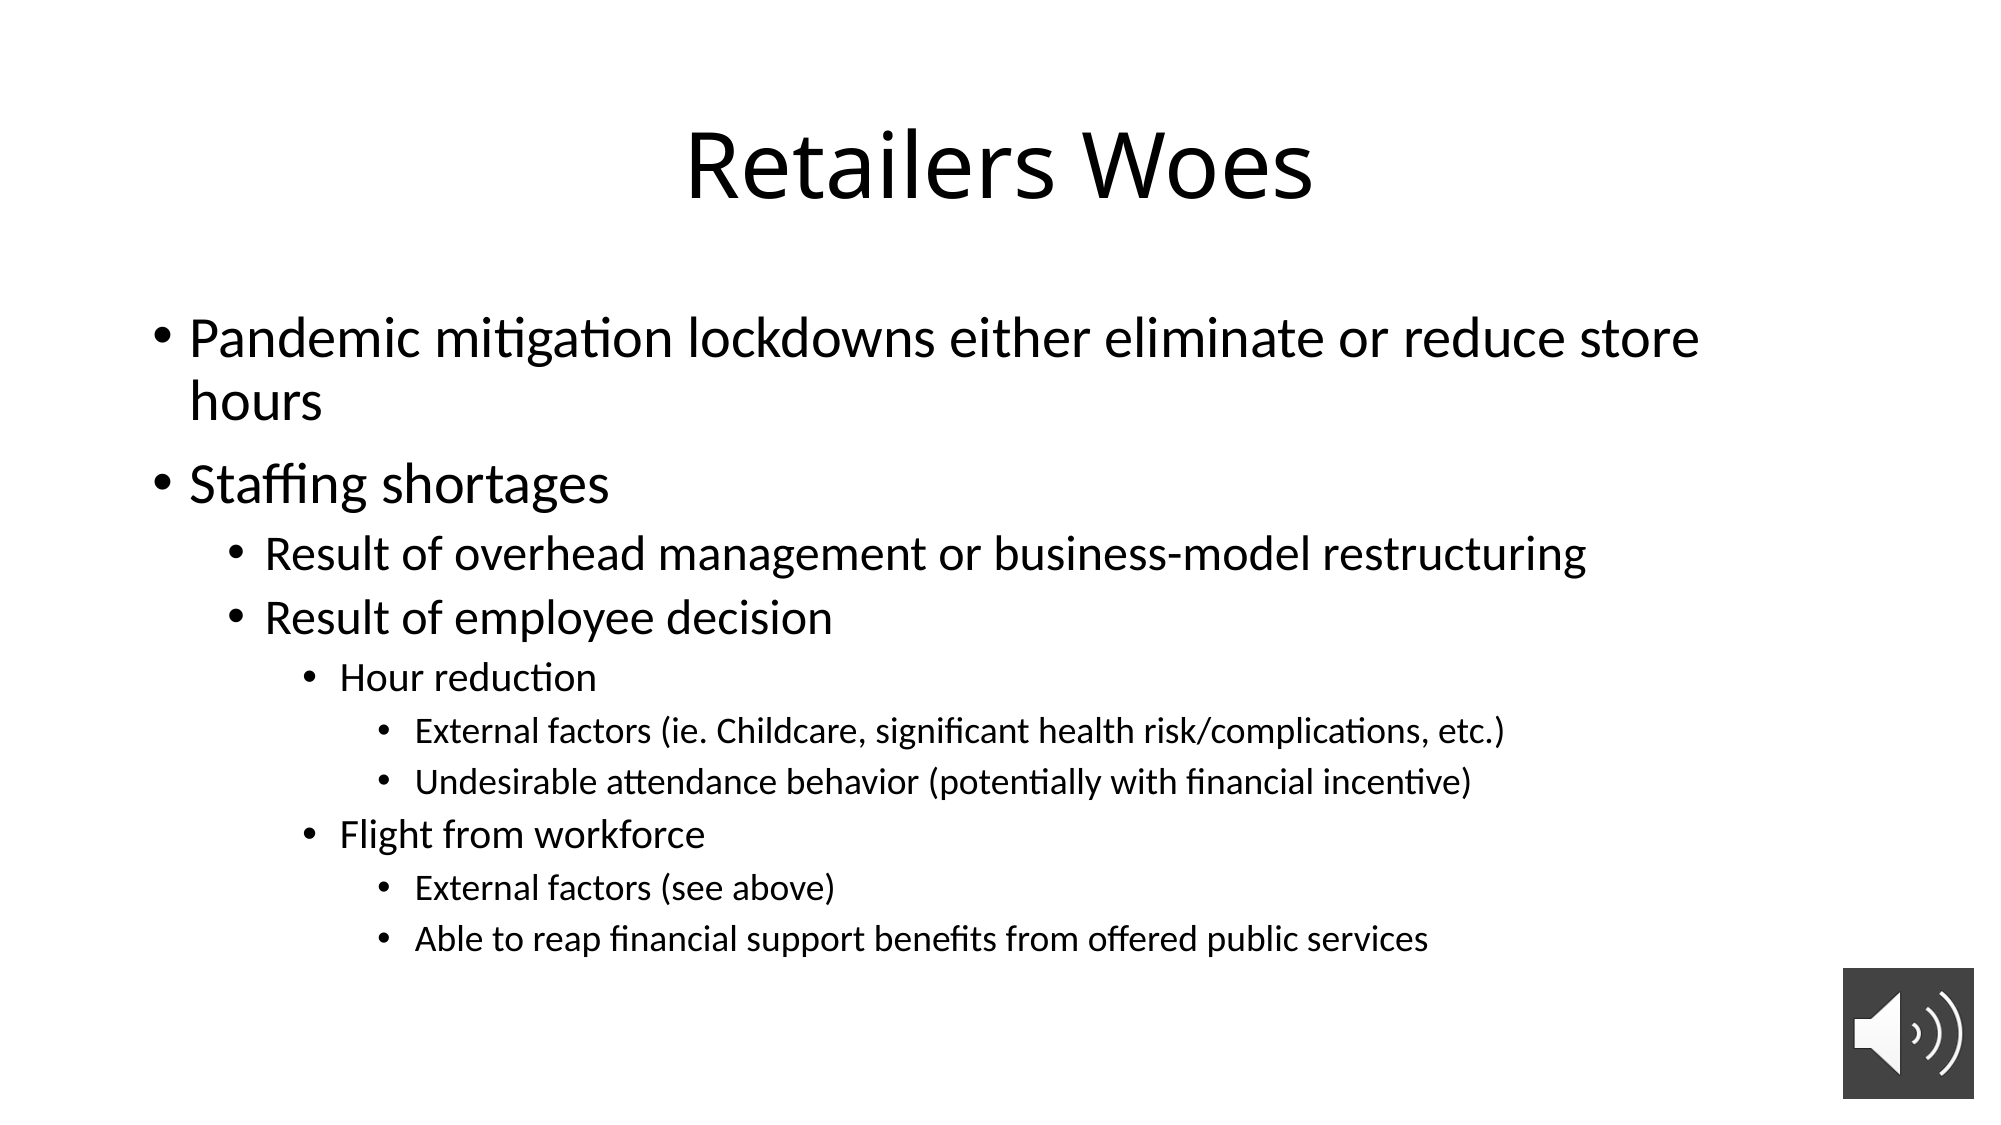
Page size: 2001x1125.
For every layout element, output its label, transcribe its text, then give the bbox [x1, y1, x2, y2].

title Retailers Woes [137, 59, 1863, 278]
list Pandemic mitigation lockdowns either eliminate or reduce store hours Staffing shortages Result of overhead management or business-model restructuring Result of employee decision Hour reduction External factors (ie. Childcare, significant health risk/complications, etc.) Undesirable attendance behavior (potentially with financial incentive) Flight from workforce External factors (see above) Able to reap financial support benefits from offered public services [137, 299, 1863, 1014]
picture [1841, 966, 1975, 1100]
